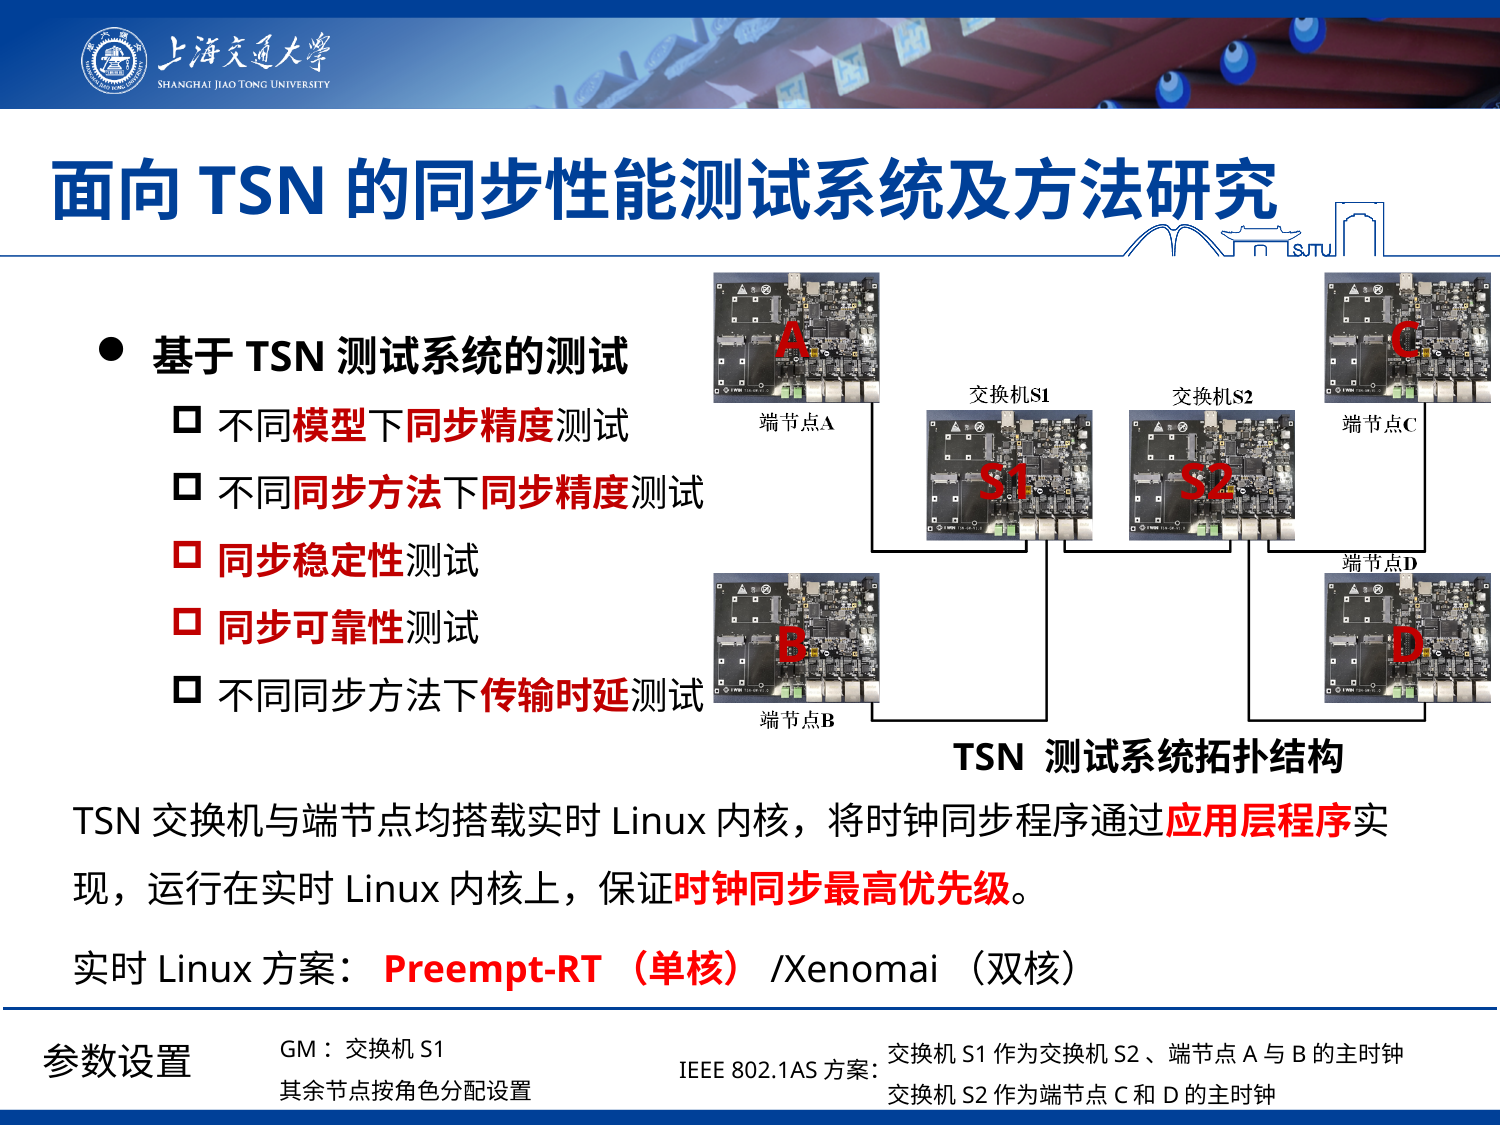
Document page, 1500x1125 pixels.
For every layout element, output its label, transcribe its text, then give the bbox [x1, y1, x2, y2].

text_box 面向TSN的同步性能测试系统及方法研究 [34, 140, 1294, 236]
text_box 参数设置 [27, 1030, 208, 1091]
text_box 交换机S1作为交换机S2、端节点A与B的主时钟 交换机S2作为端节点C和D的主时钟 [872, 1018, 1448, 1116]
text_box IEEE 802.1AS方案： [664, 1034, 898, 1091]
picture [0, 18, 1500, 109]
text_box 基于TSN测试系统的测试 不同模型下同步精度测试 不同同步方法下同步精度测试 同步稳定性测试 同步可靠性测试 不同同步方法下传输时延测试 [80, 296, 708, 725]
text_box GM：交换机S1 其余节点按角色分配设置 [264, 1013, 556, 1112]
text_box TSN交换机与端节点均搭载实时Linux内核，将时钟同步程序通过应用层程序实现，运行在实时Linux内核上，保证时钟同步最高优先级。 实时Linux方案：Preempt-RT（单核）/Xenomai（双核） [58, 767, 1442, 998]
text_box TSN 测试系统拓扑结构 [938, 732, 1382, 786]
picture [708, 267, 1500, 732]
